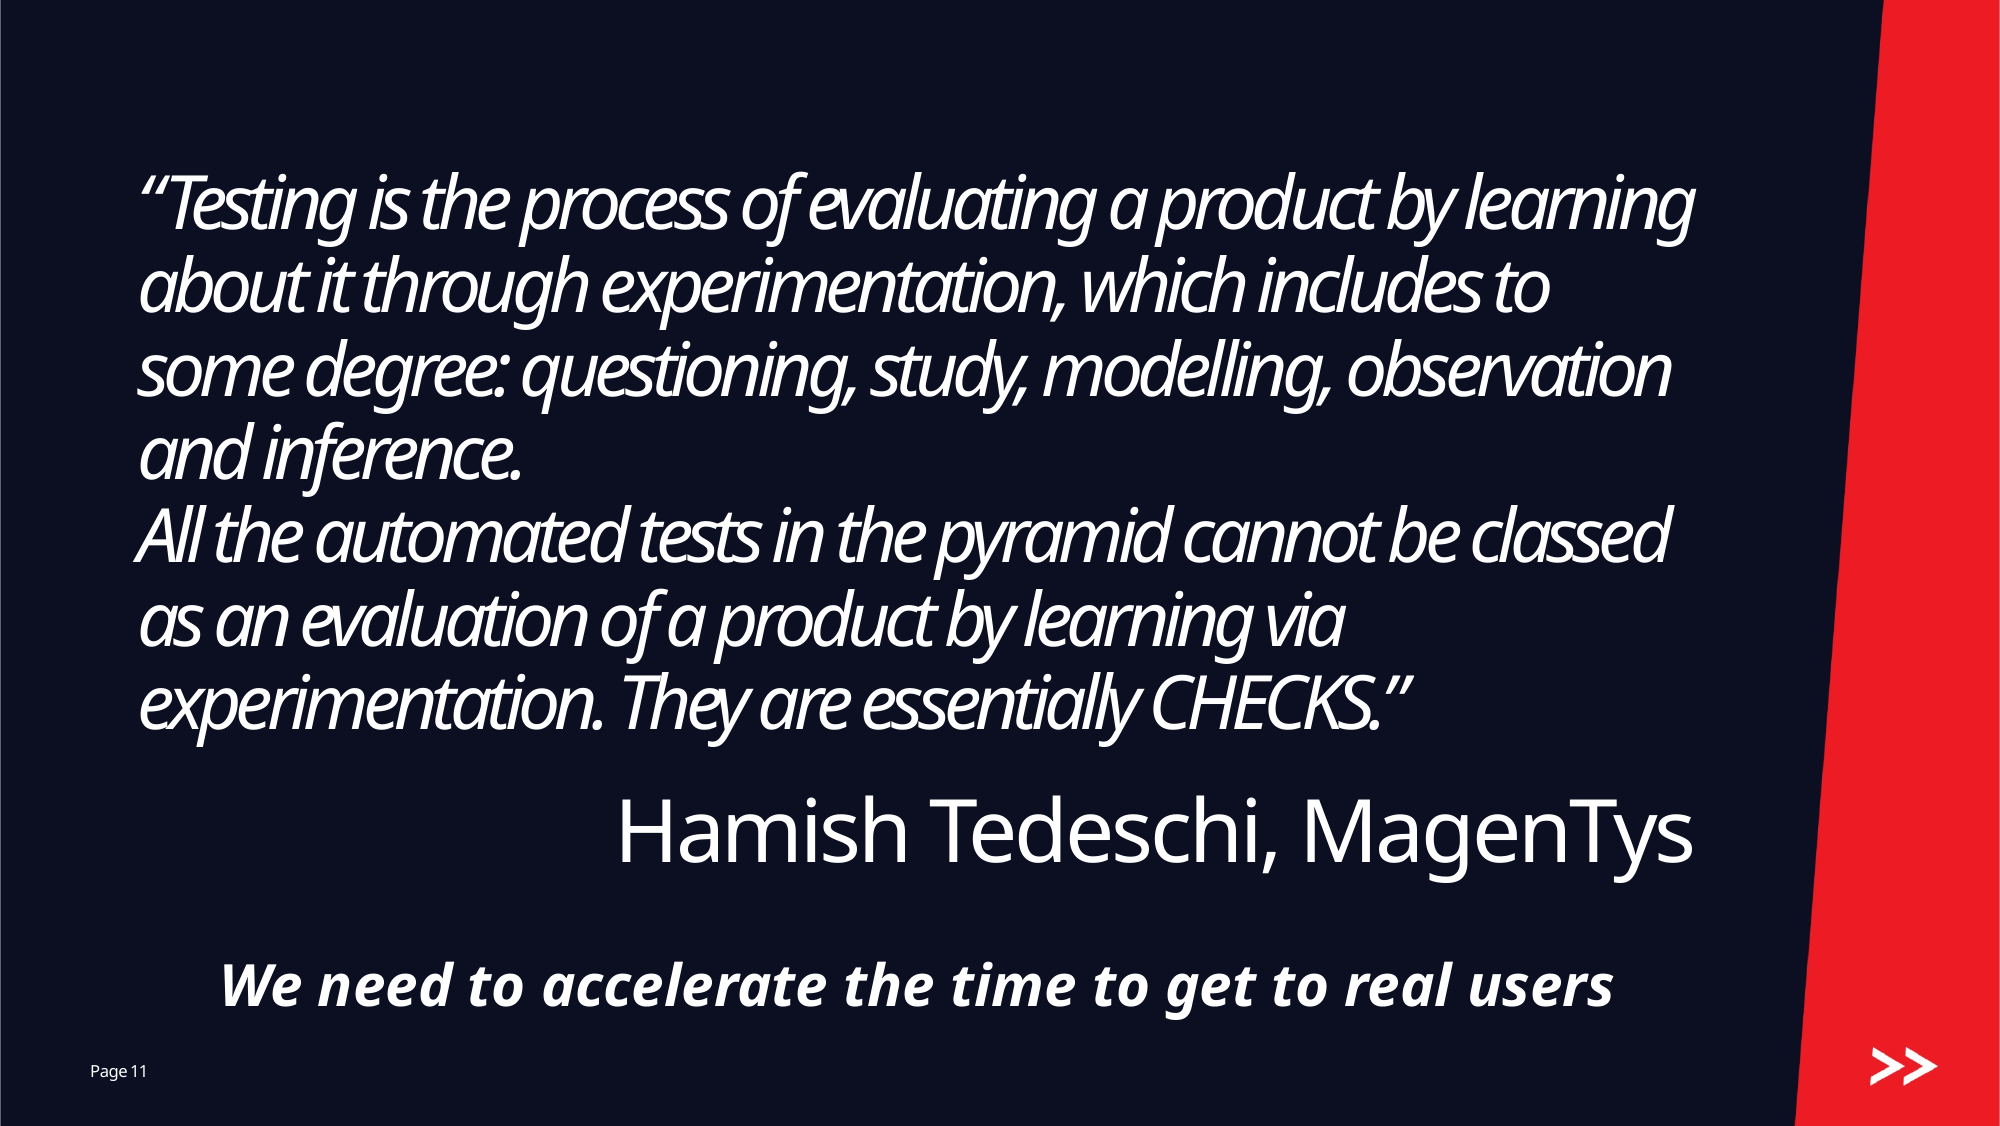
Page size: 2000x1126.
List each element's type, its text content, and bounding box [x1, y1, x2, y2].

title “Testing is the process of evaluating a product by learning about it through experimentation, which includes to some degree: questioning, study, modelling, observation and inference. All the automated tests in the pyramid cannot be classed as an evaluation of a product by learning via experimentation. They are essentially CHECKS.” [137, 160, 1697, 775]
picture [0, 0, 2000, 1126]
text_box We need to accelerate the time to get to real users [204, 940, 1631, 1026]
slide_number 11 [130, 1061, 166, 1113]
subtitle Hamish Tedeschi, MagenTys [137, 775, 1697, 941]
